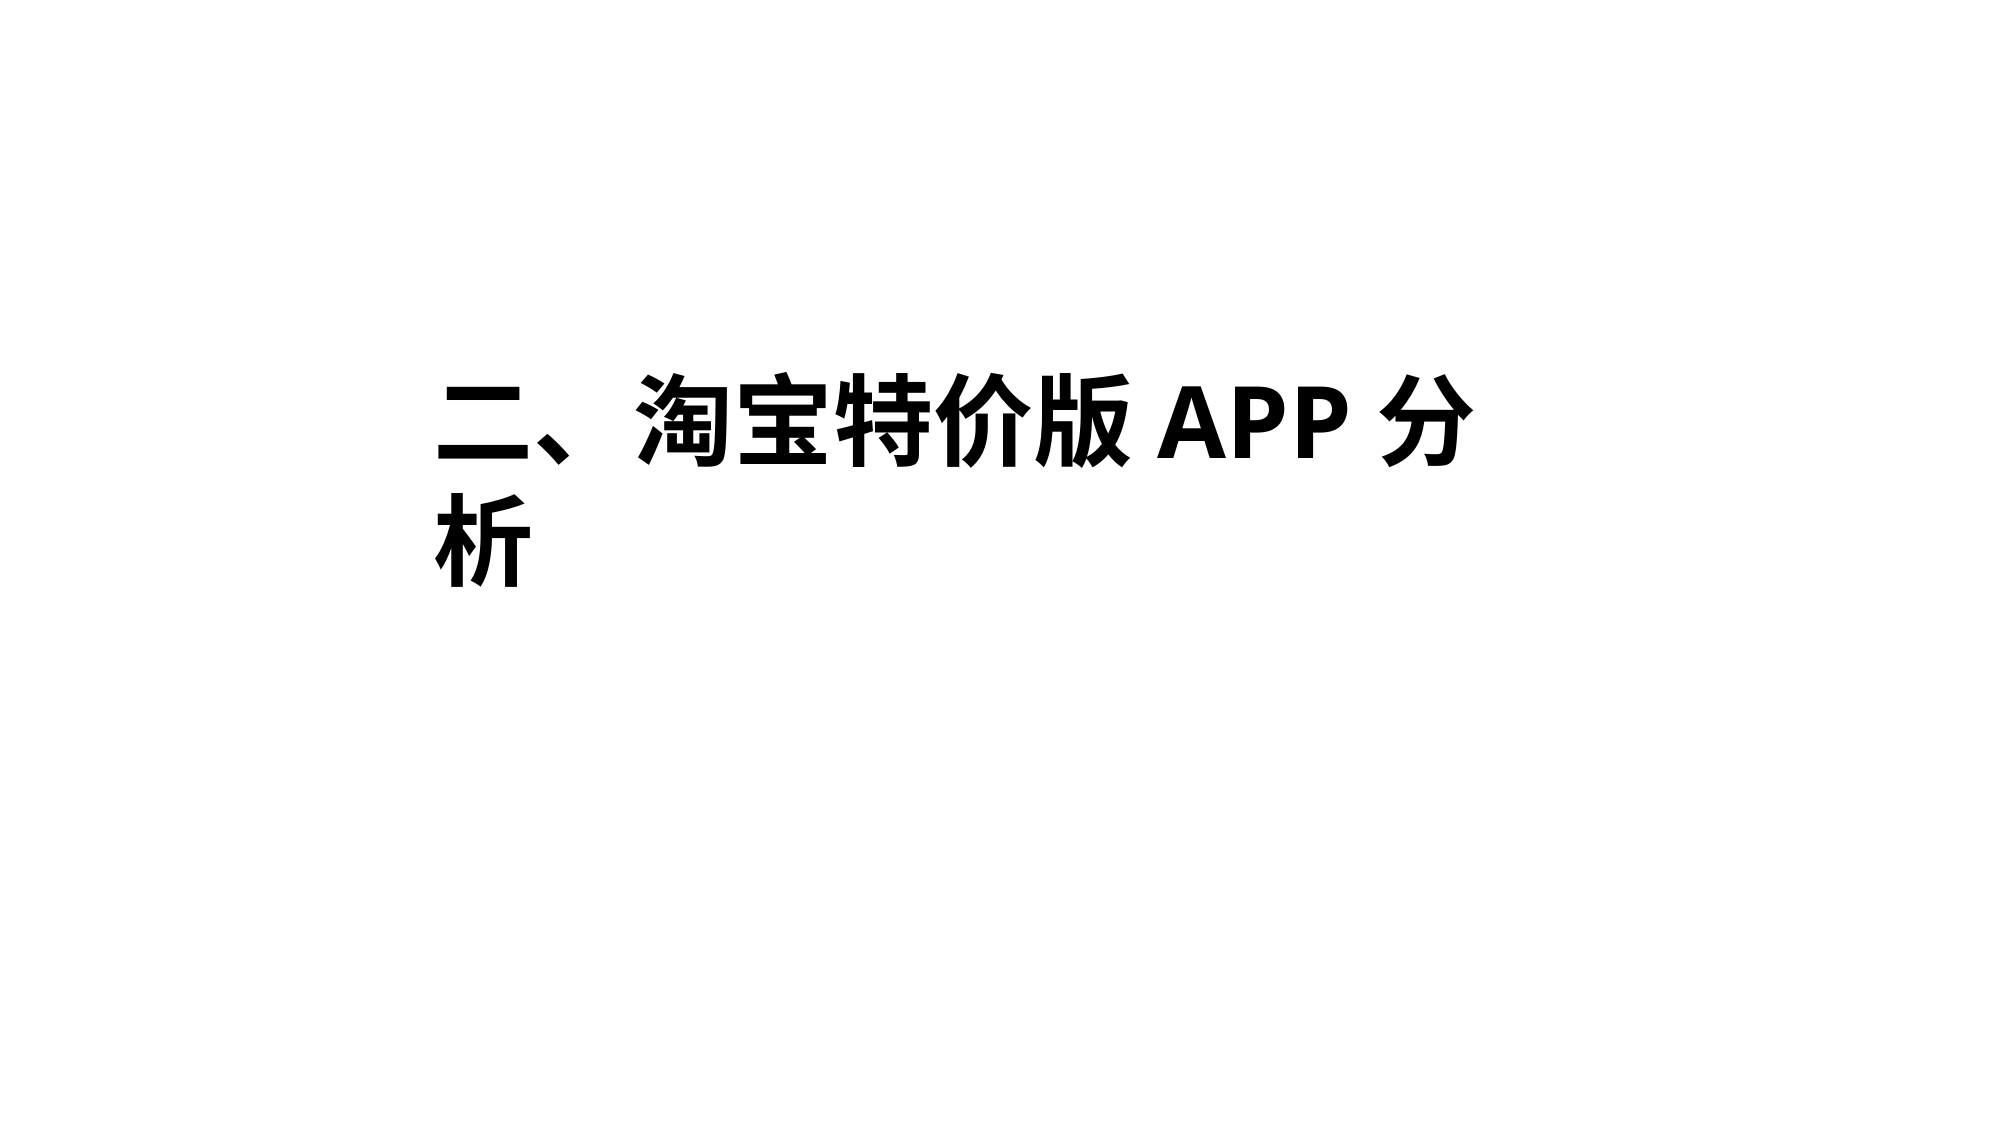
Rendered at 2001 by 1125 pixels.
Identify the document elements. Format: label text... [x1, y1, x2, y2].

text_box 二、淘宝特价版APP分析 [418, 378, 1559, 579]
